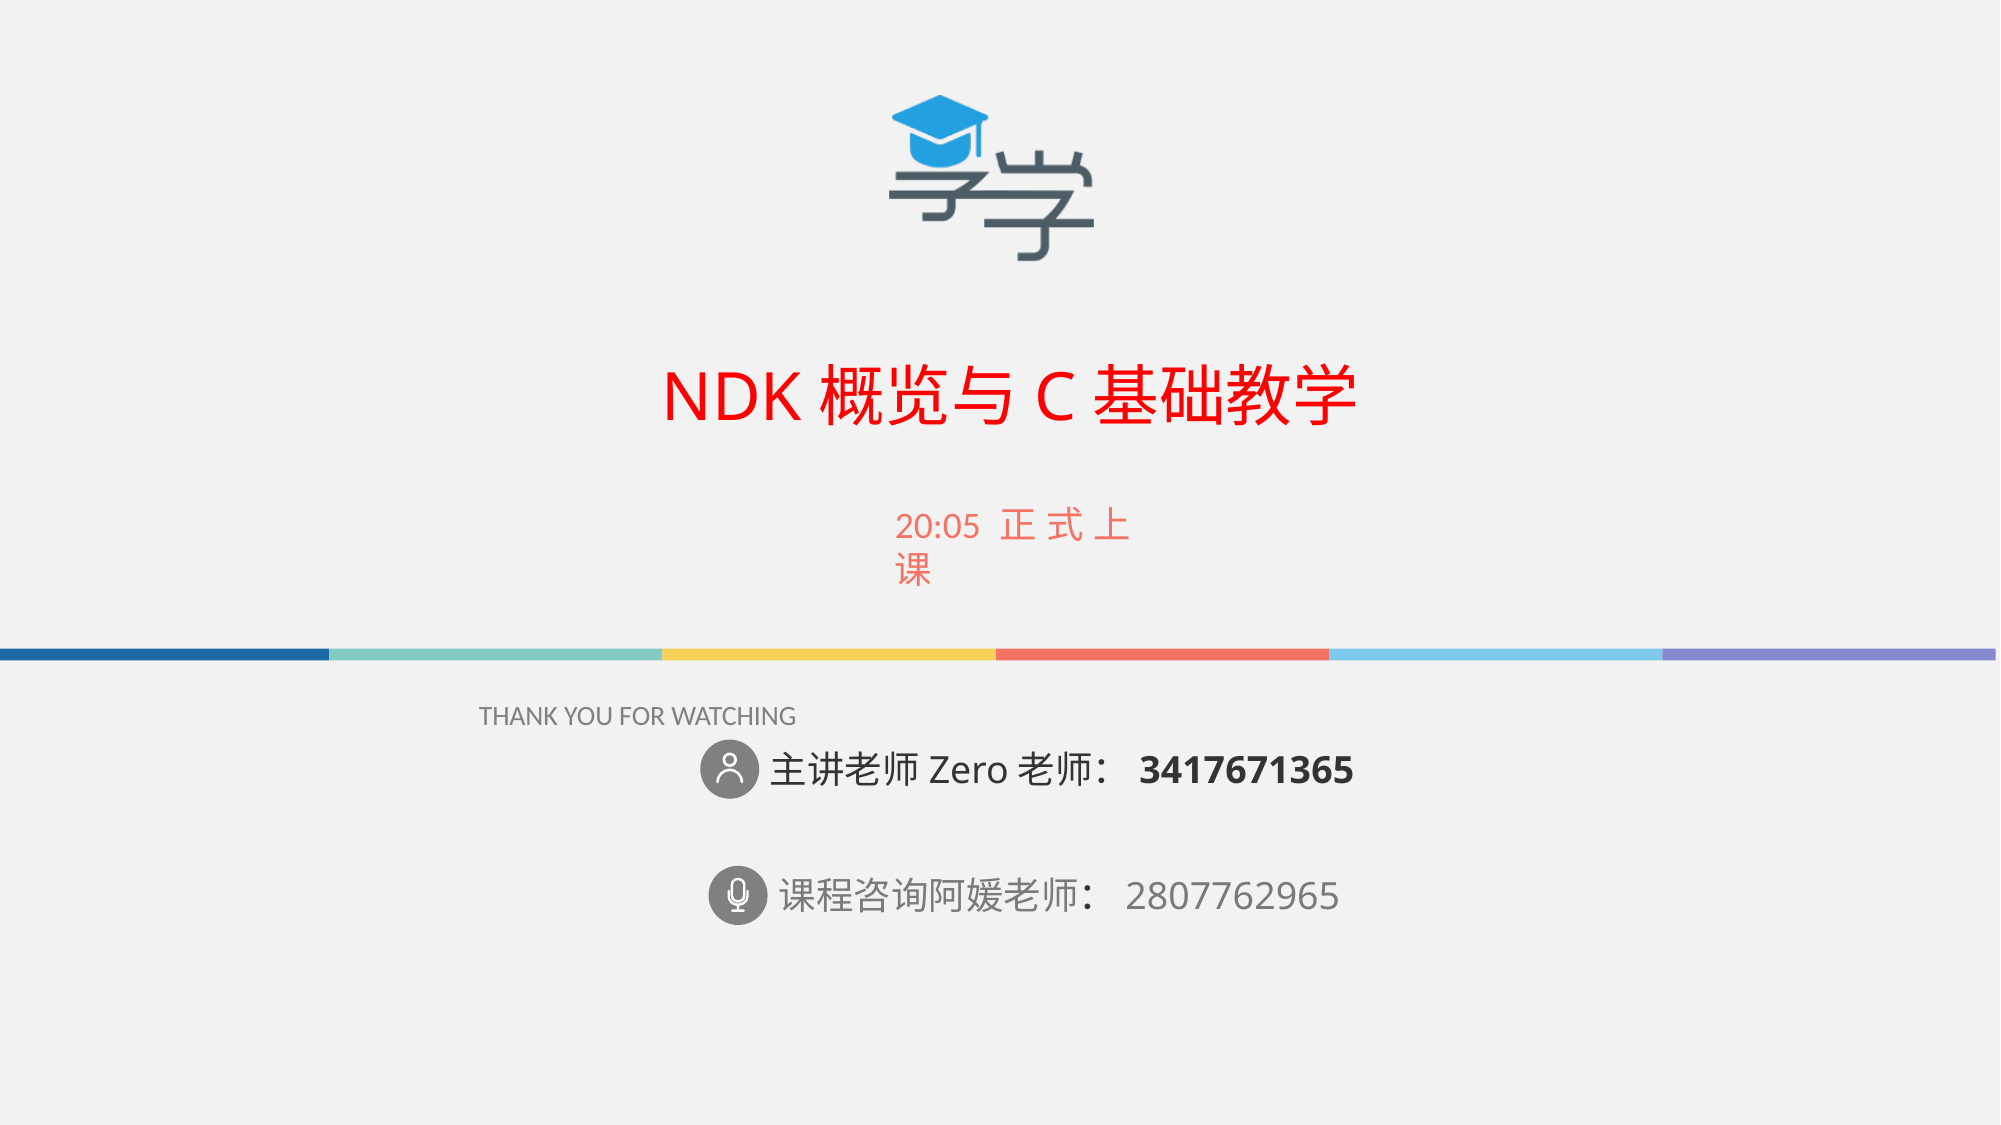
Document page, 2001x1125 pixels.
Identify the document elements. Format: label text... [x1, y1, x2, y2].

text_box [708, 864, 1354, 926]
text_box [700, 738, 1366, 800]
text_box THANK YOU FOR WATCHING [463, 690, 1465, 739]
text_box NDK概览与C基础教学 [361, 298, 1660, 441]
text_box 20:05正式上课 [880, 494, 1146, 554]
picture [881, 68, 1101, 288]
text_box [0, 648, 1997, 661]
